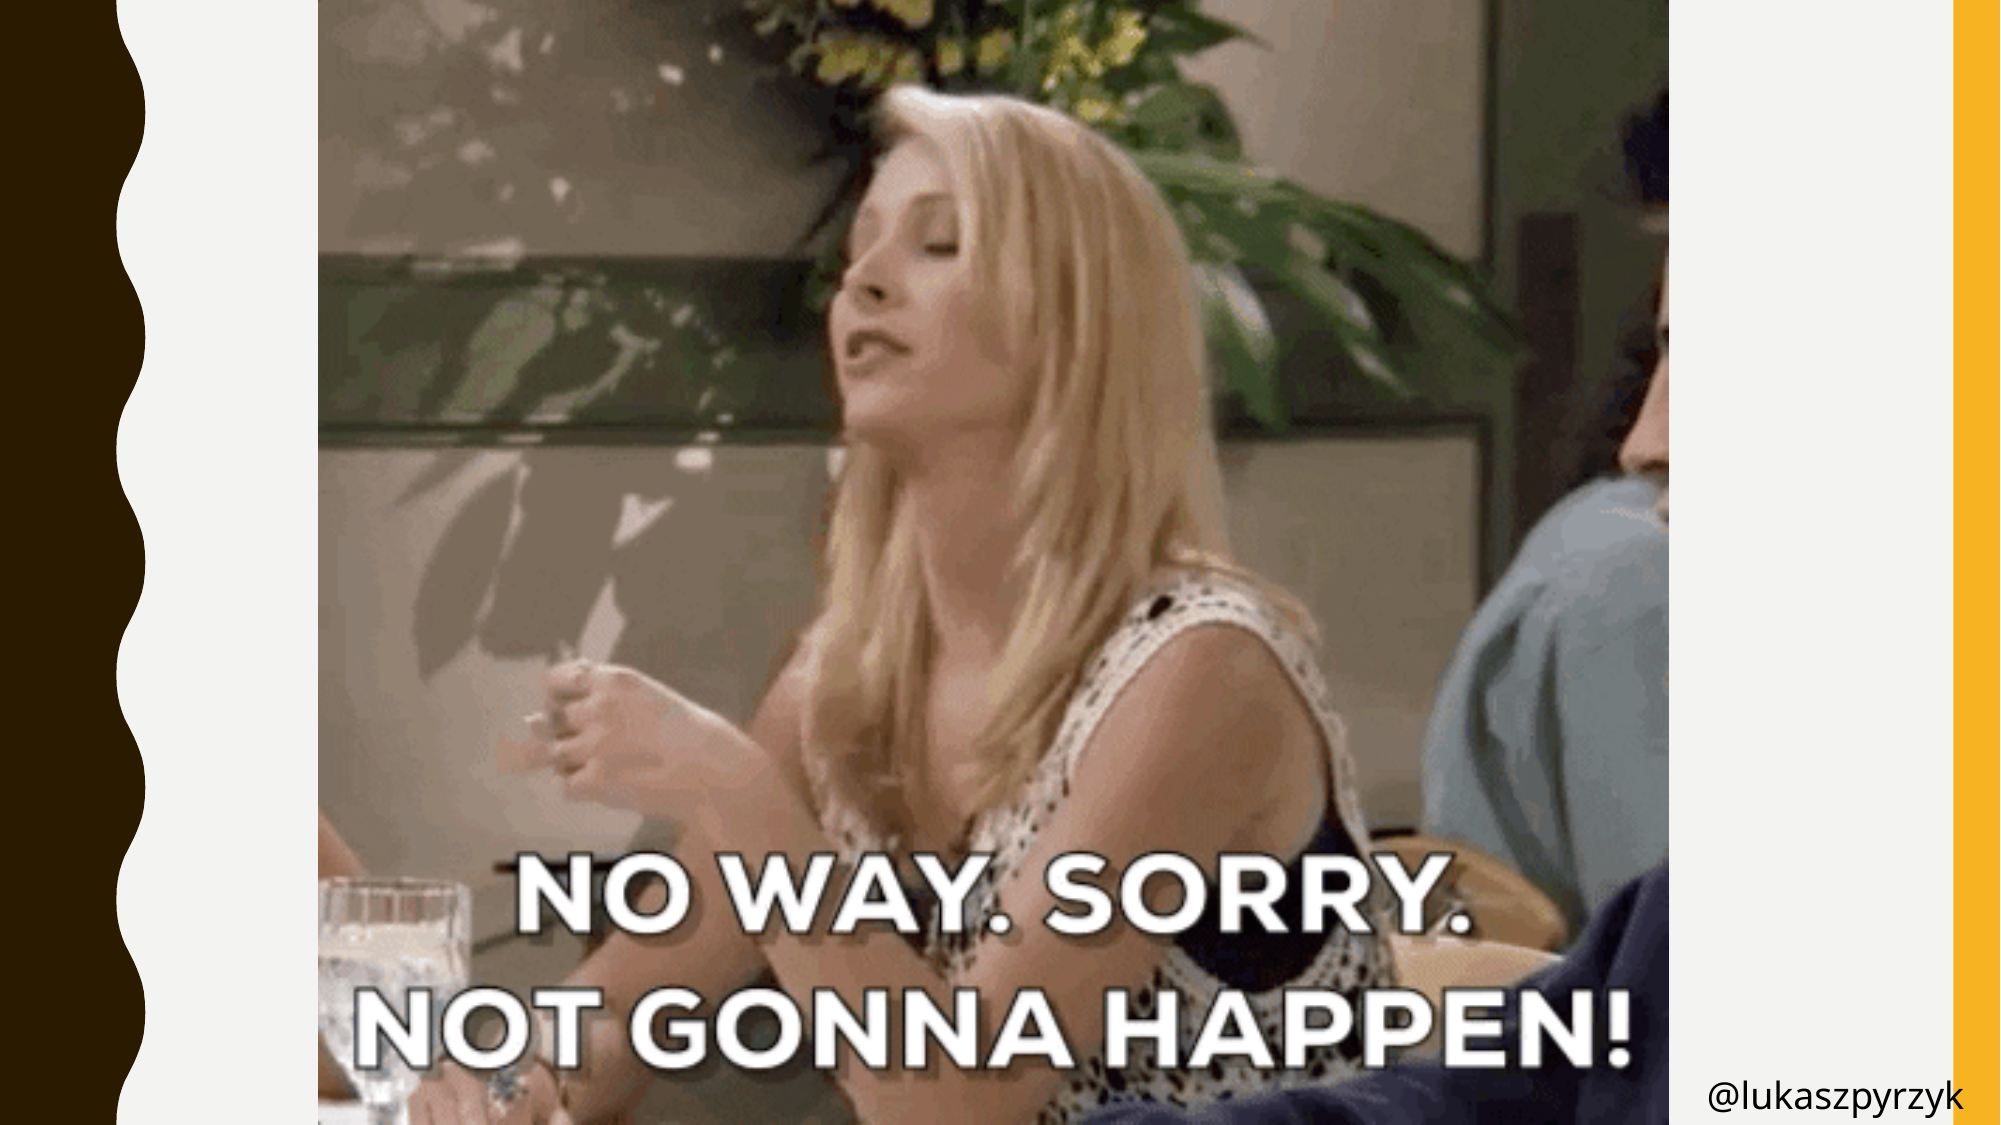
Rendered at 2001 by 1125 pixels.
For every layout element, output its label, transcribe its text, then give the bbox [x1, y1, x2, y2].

picture [318, 0, 1669, 1125]
text_box @lukaszpyrzyk [1692, 1064, 2000, 1125]
